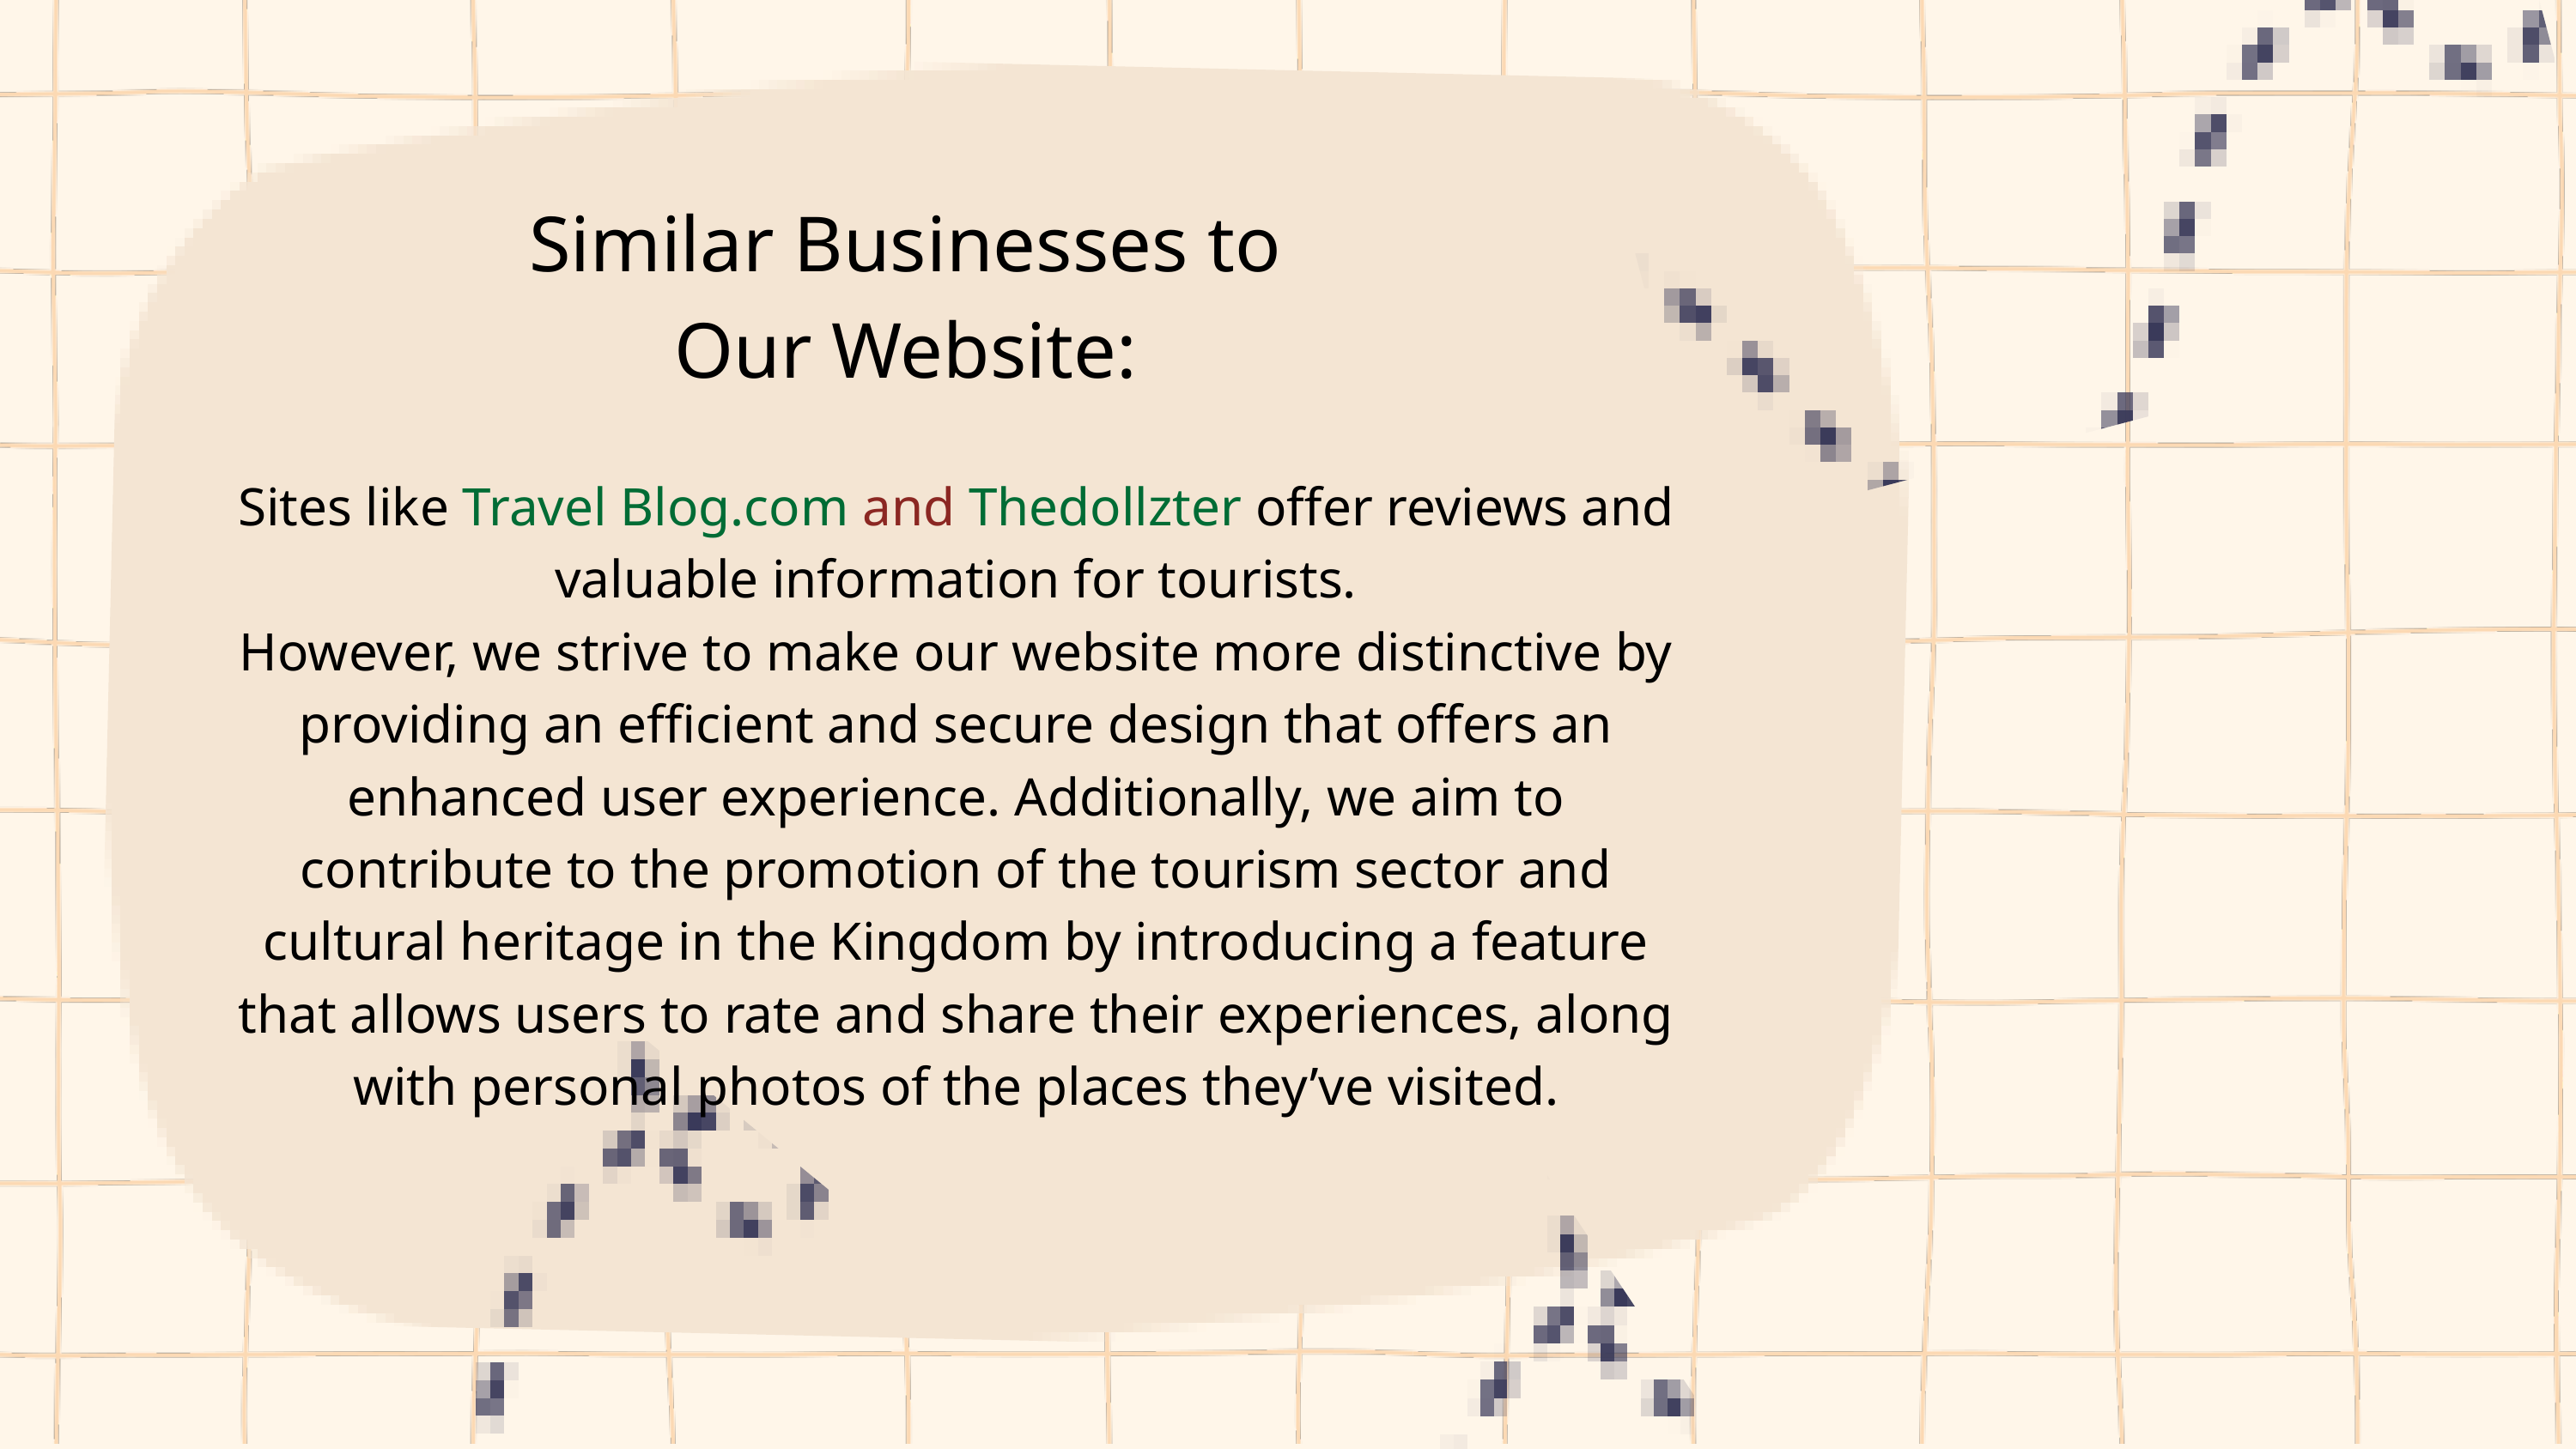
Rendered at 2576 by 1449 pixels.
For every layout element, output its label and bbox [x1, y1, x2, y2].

text_box [0, 0, 2576, 1444]
text_box [0, 764, 1812, 1449]
